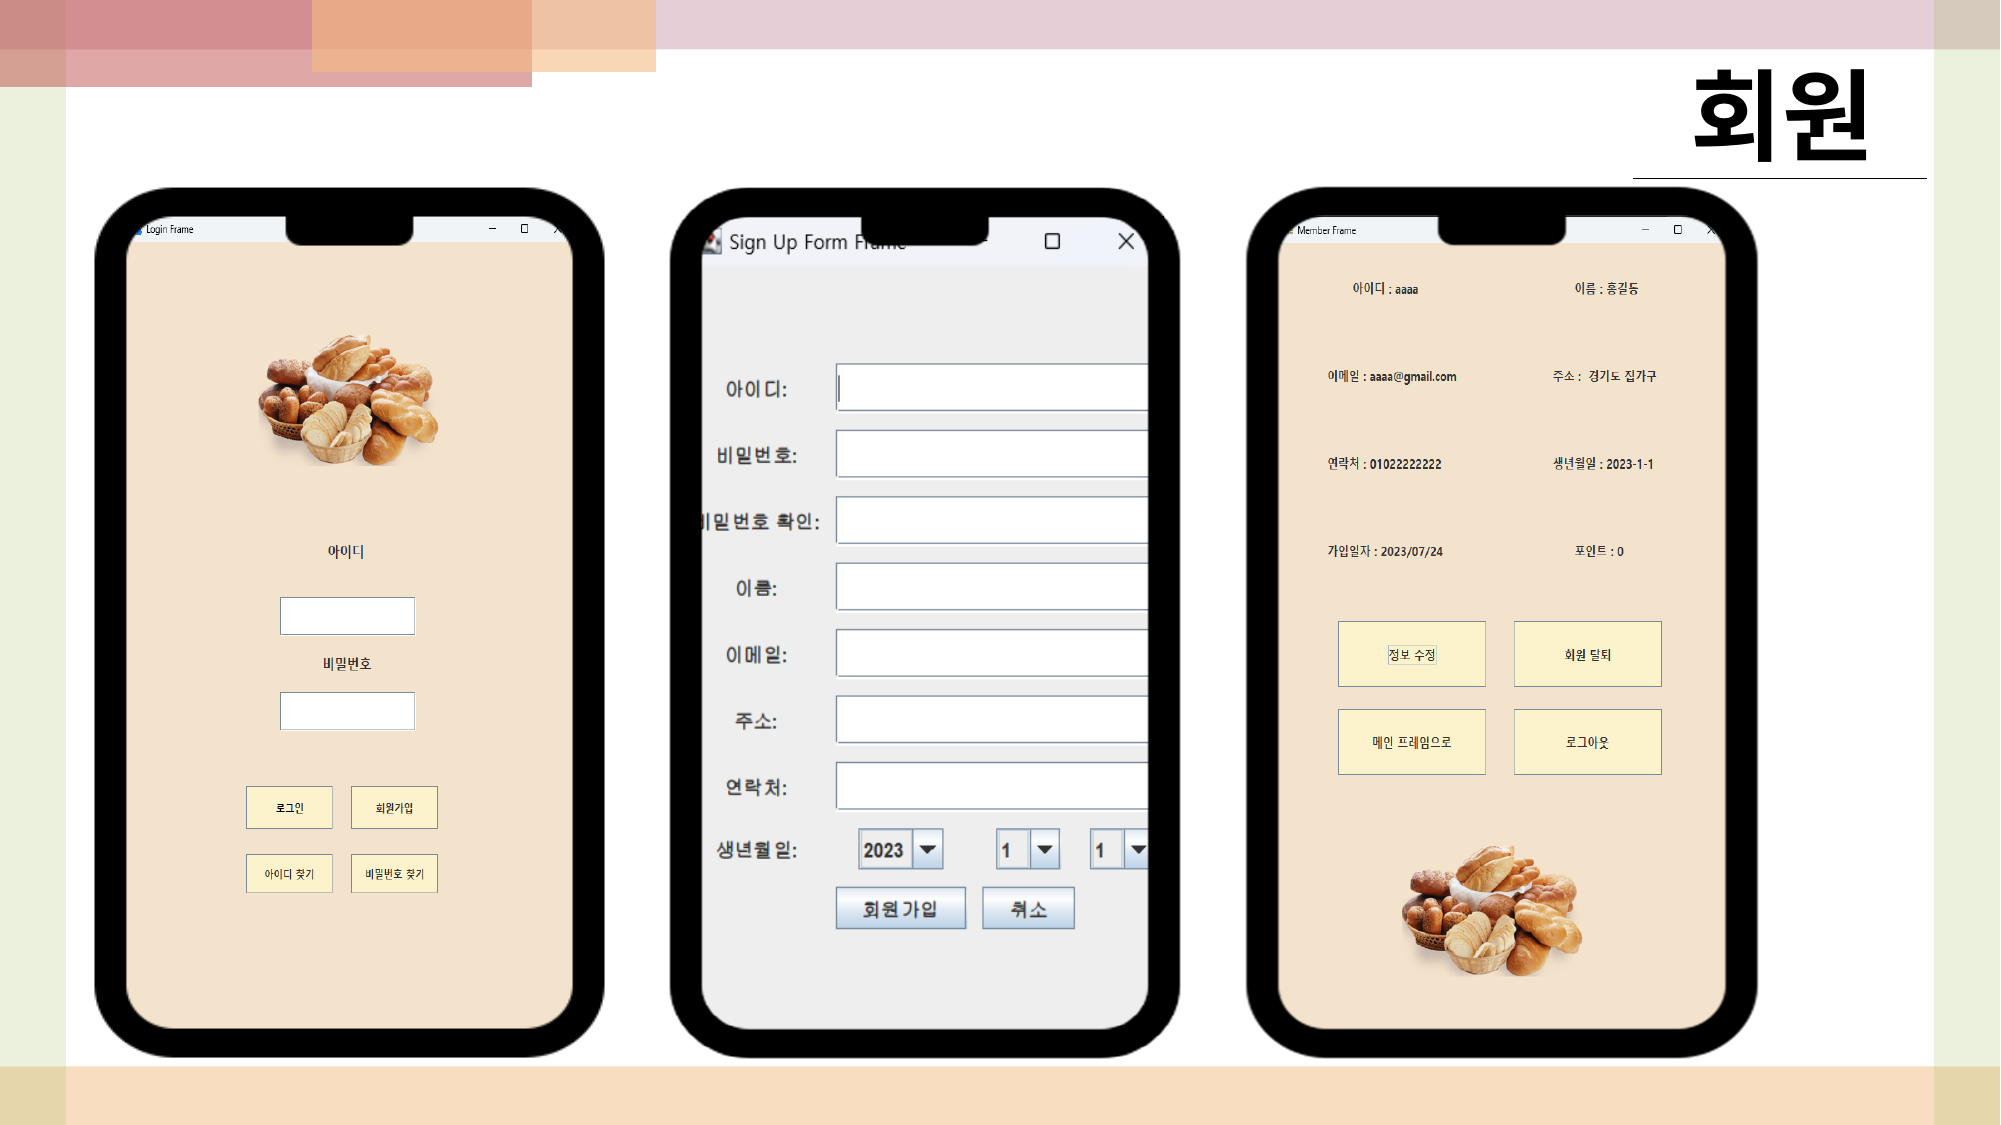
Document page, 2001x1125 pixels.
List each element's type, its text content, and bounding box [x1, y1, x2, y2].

text_box 회원 [1610, 46, 1955, 155]
picture [0, 158, 2000, 1087]
